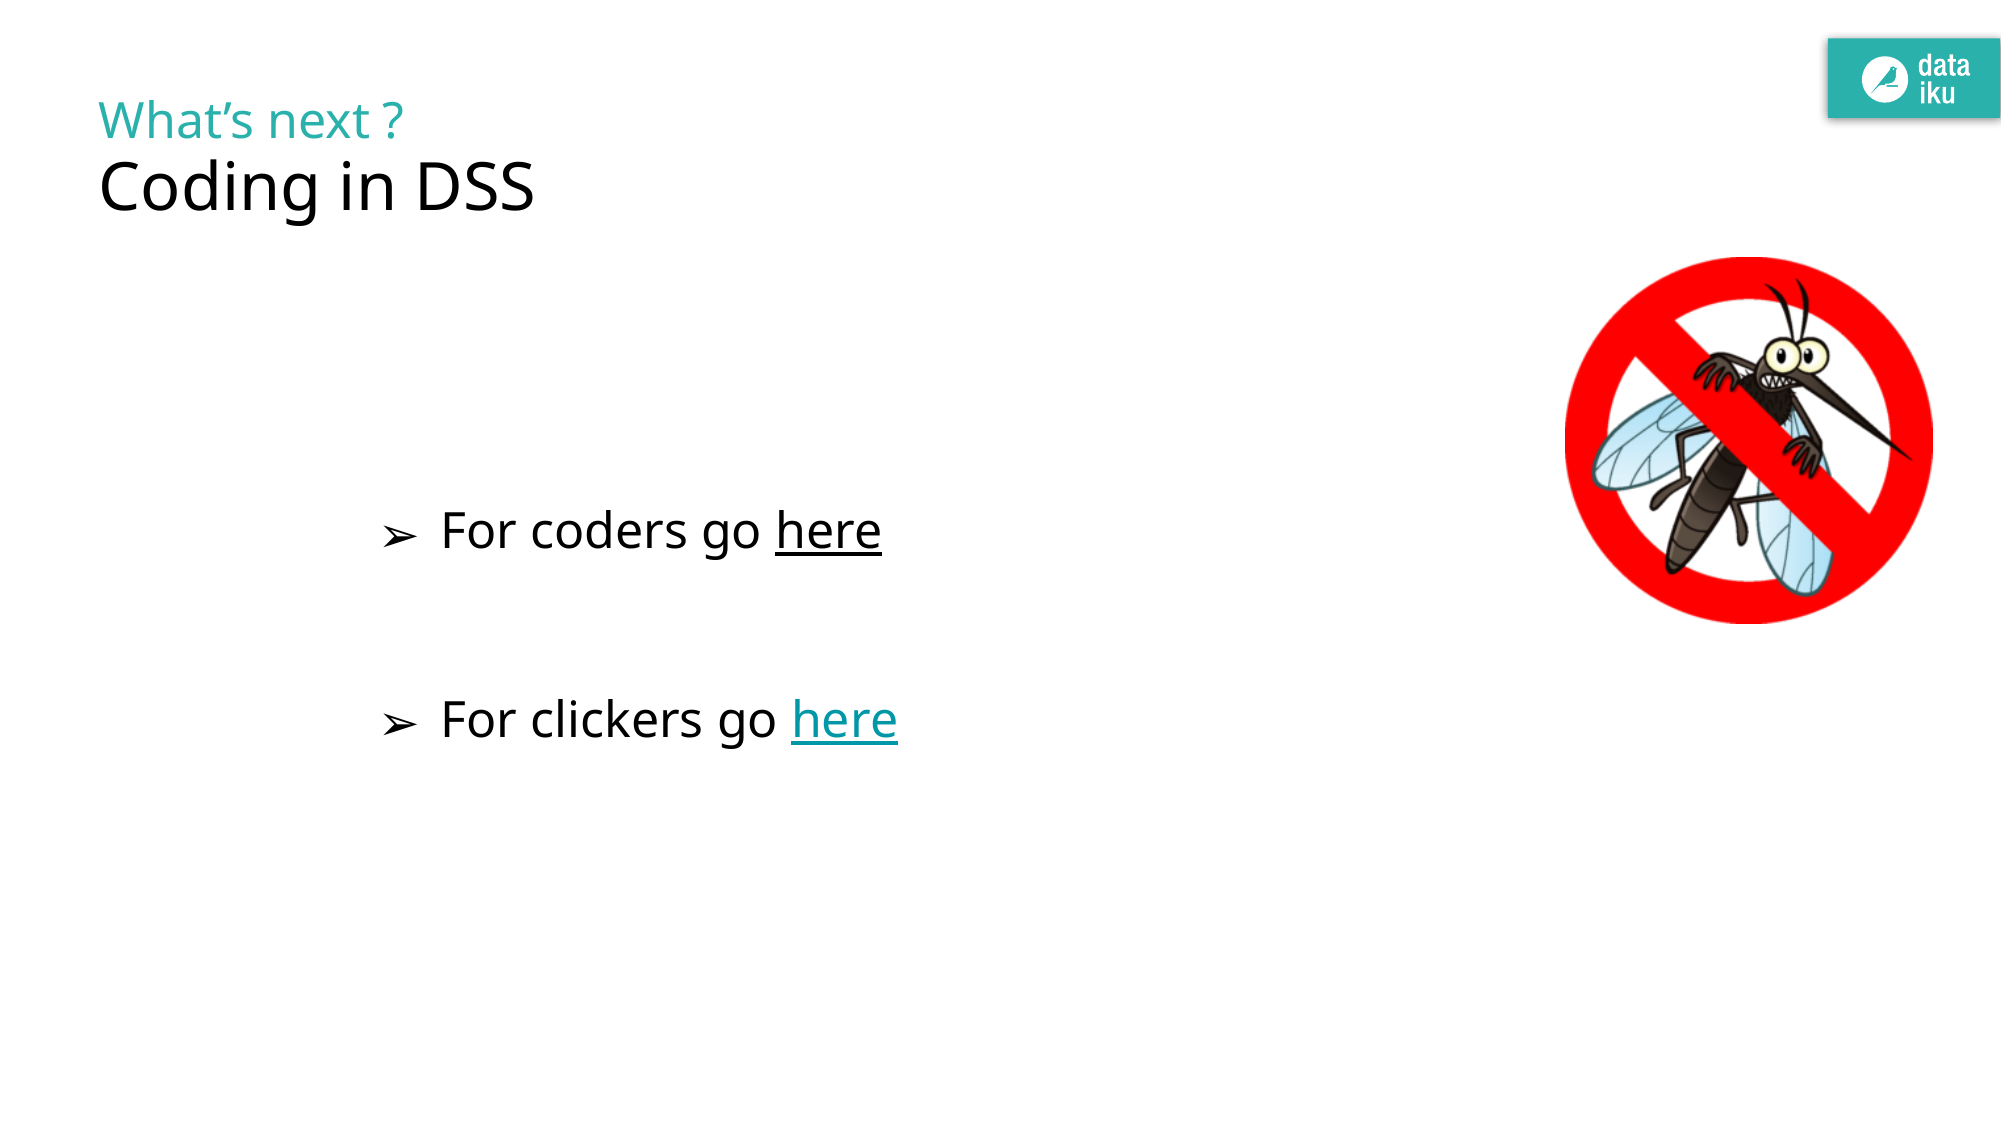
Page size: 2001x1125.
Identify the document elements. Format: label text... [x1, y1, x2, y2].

title What’s next ? [78, 78, 495, 158]
picture [1565, 257, 1933, 625]
title Coding in DSS [78, 124, 1922, 203]
text_box For coders go here For clickers go here [350, 483, 1354, 842]
